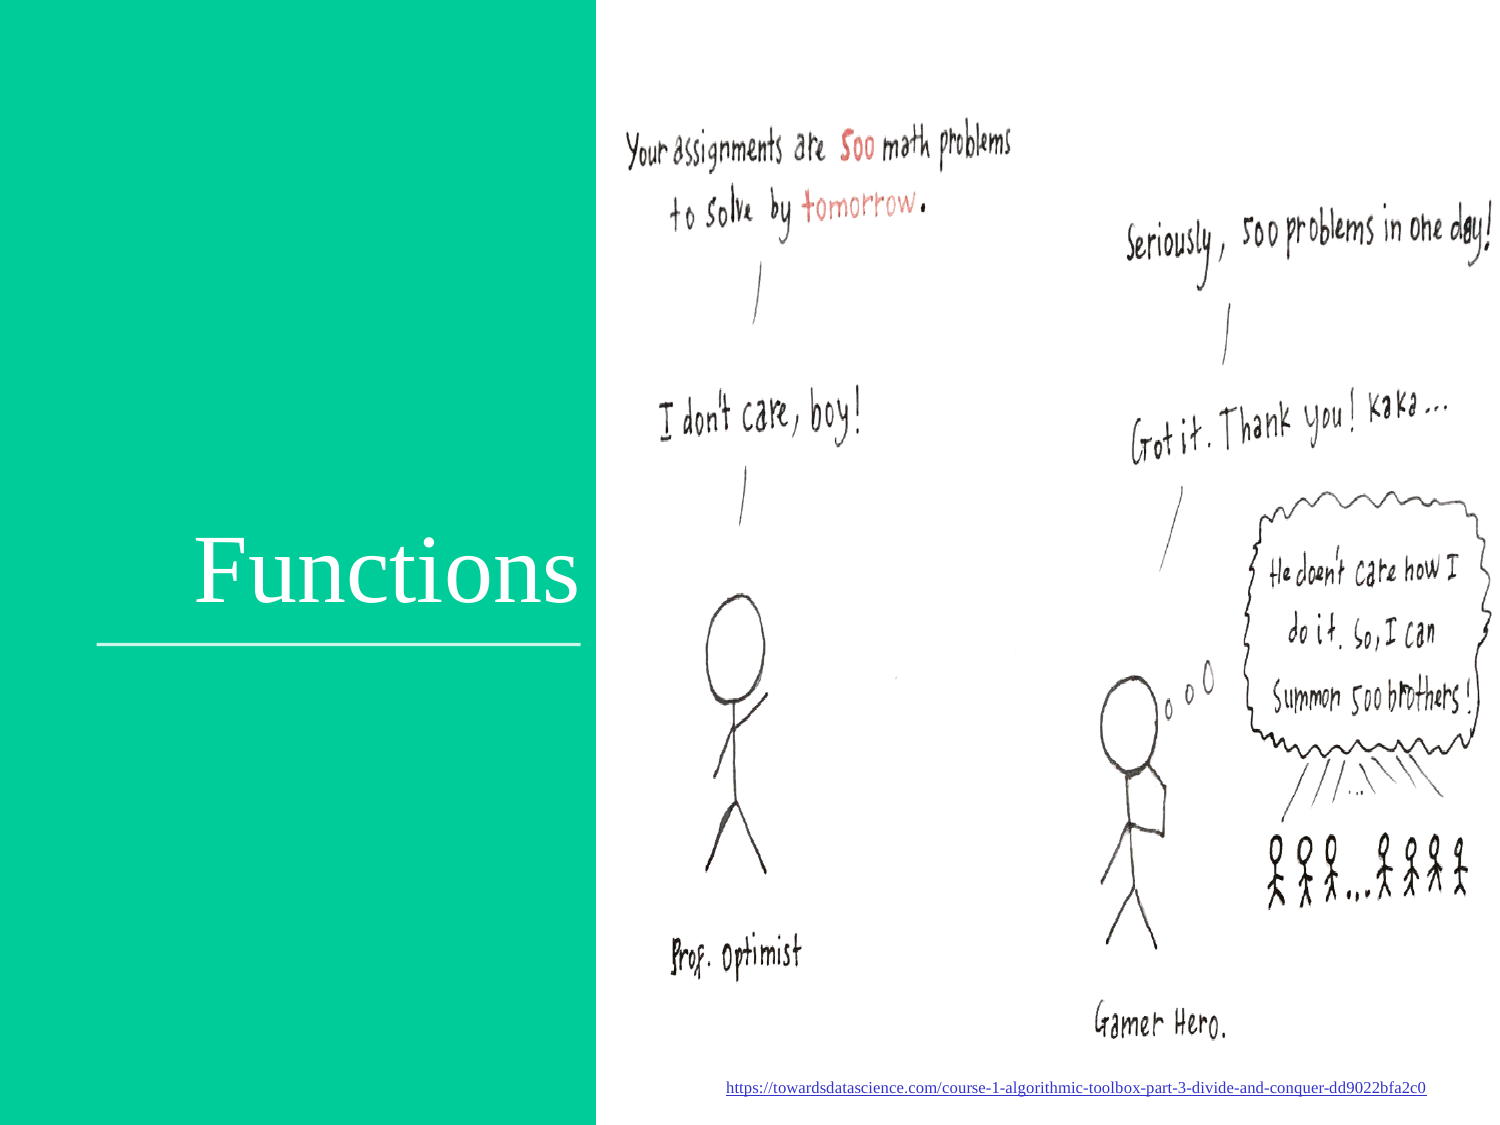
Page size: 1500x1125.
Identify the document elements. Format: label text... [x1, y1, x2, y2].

picture [596, 0, 1500, 1125]
text_box [0, 0, 596, 1125]
title Functions [78, 131, 596, 630]
